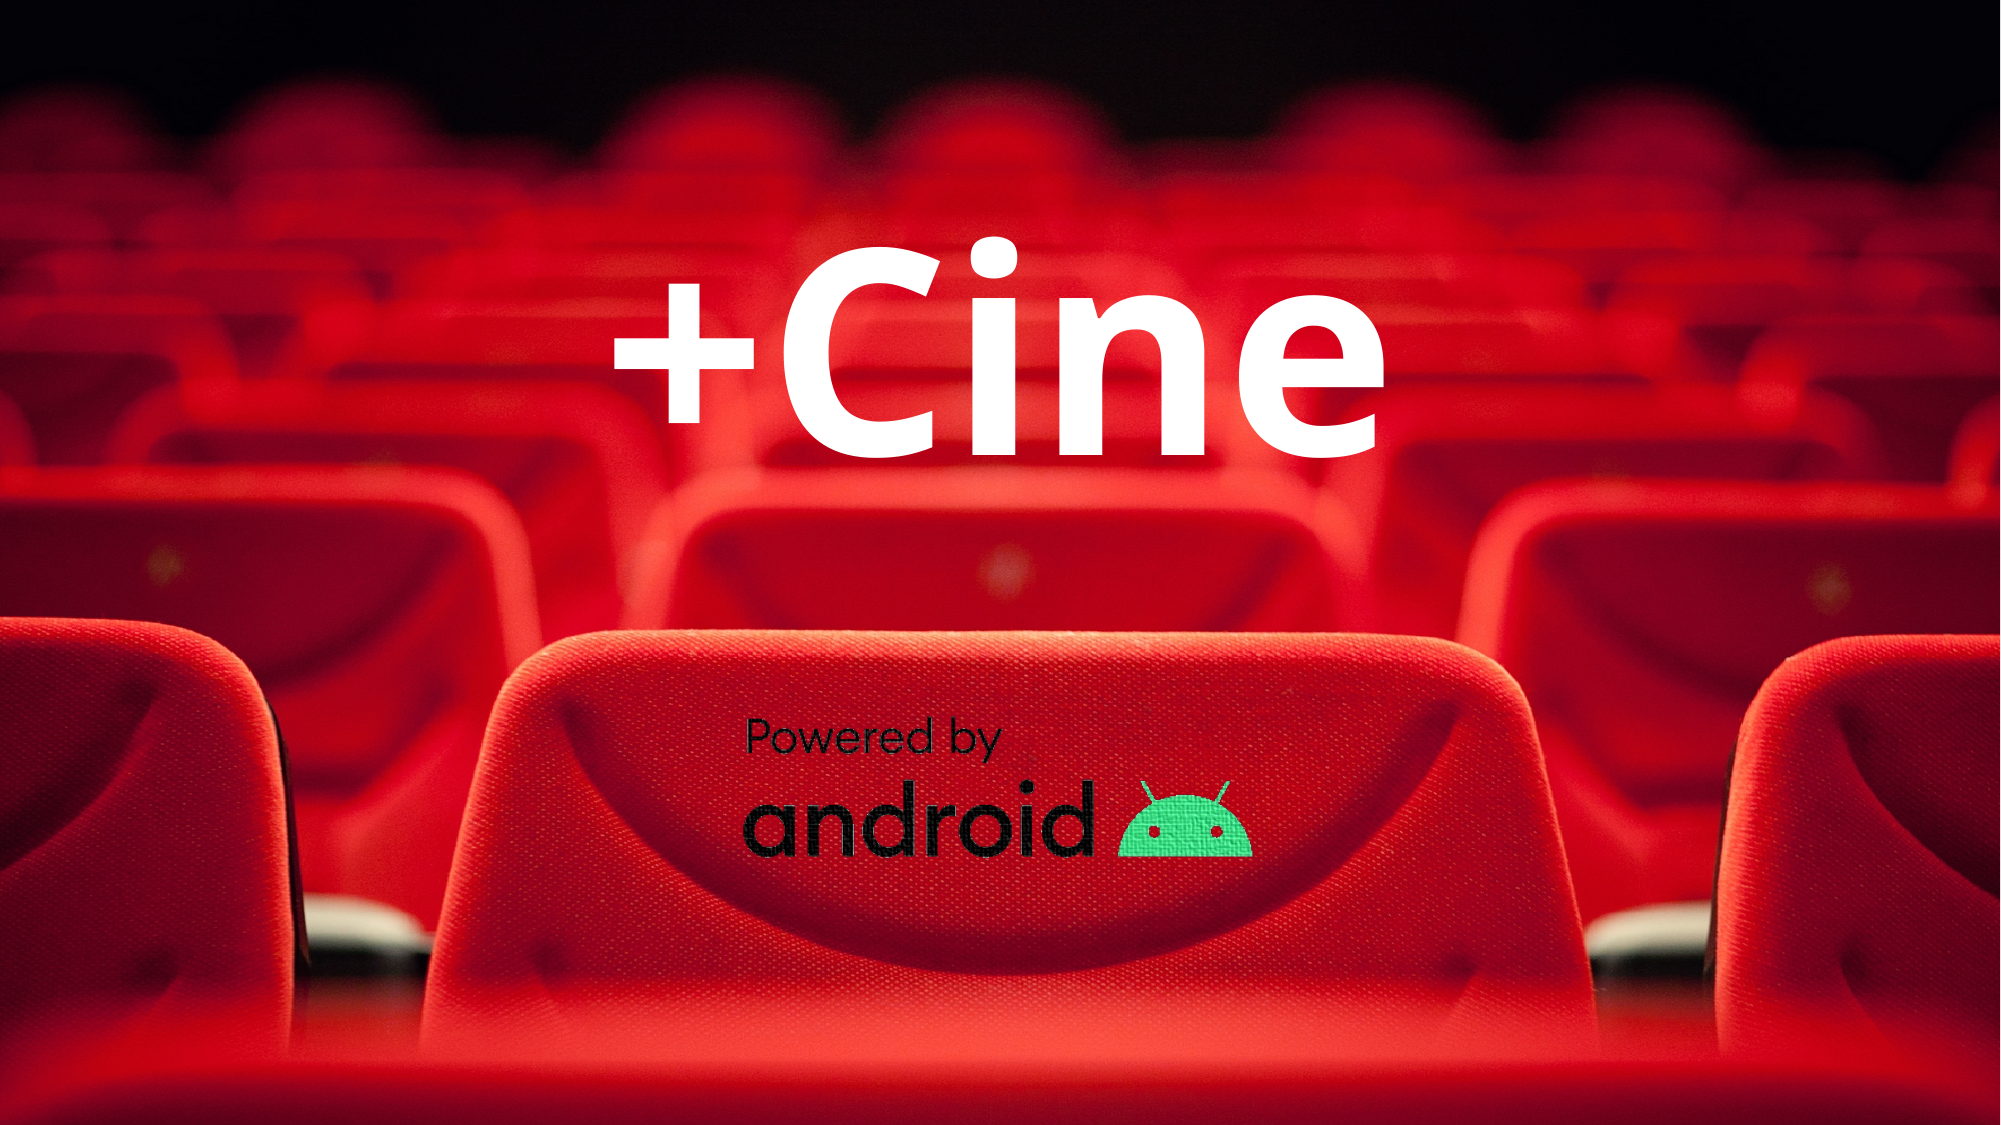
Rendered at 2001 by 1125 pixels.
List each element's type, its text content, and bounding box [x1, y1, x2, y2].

text_box +Cine [366, 160, 1634, 521]
picture [0, 0, 2001, 1125]
